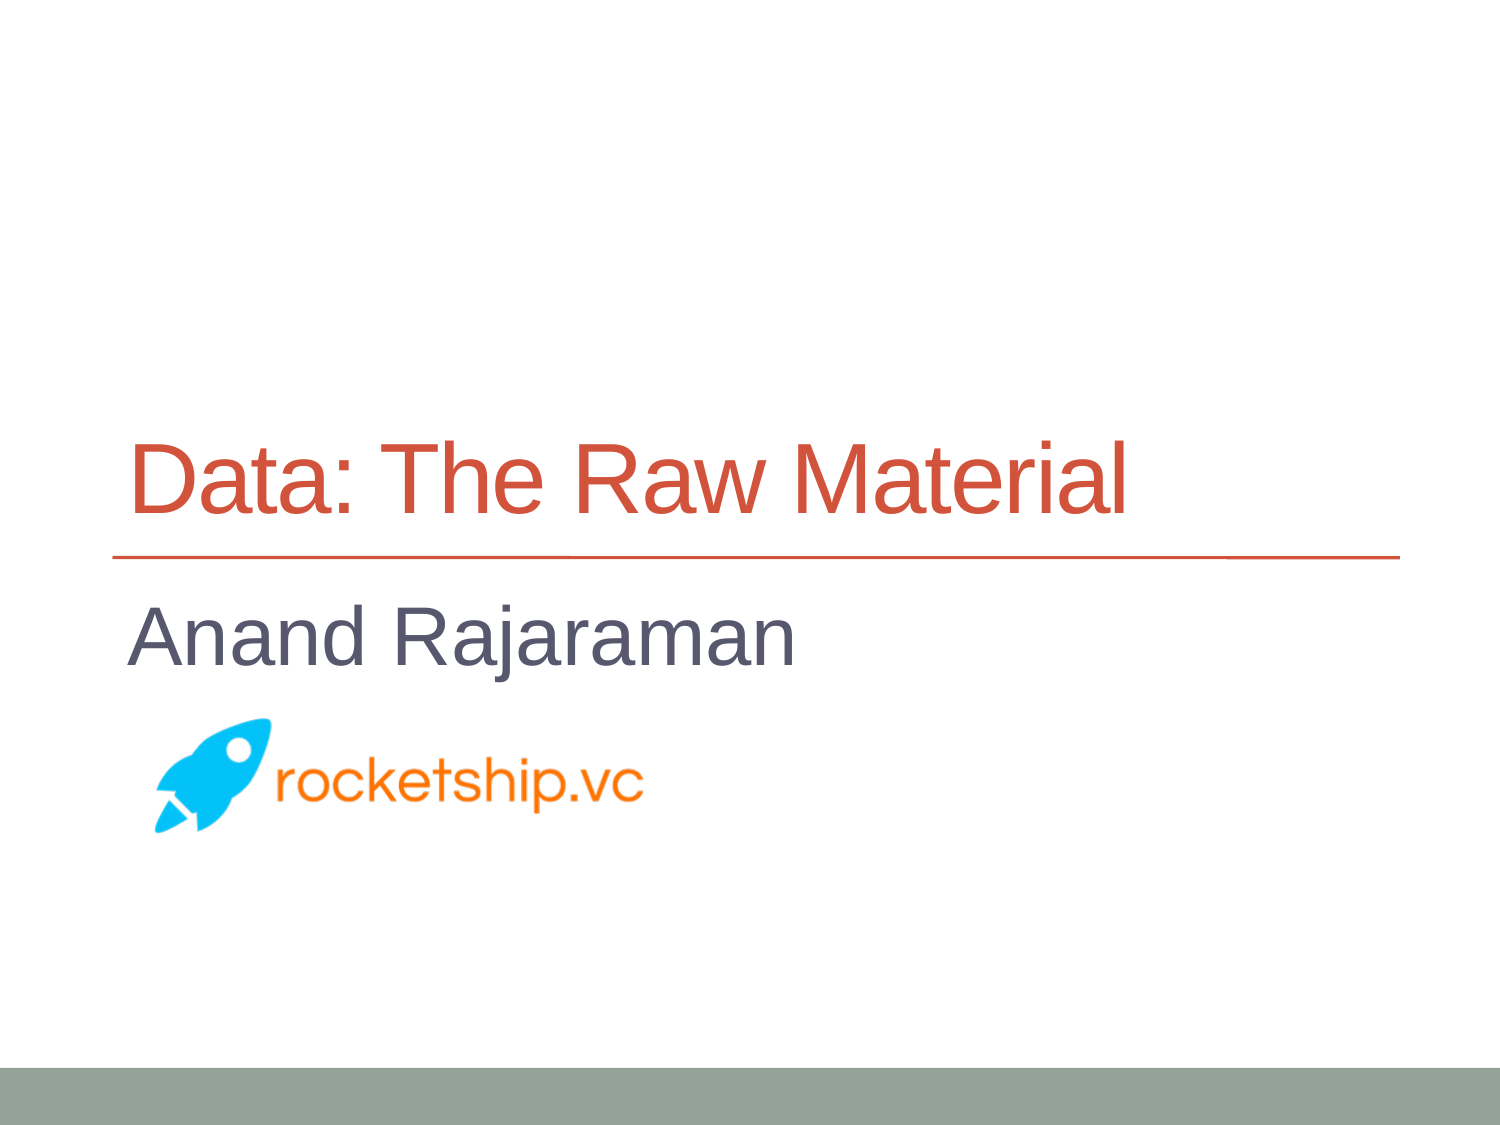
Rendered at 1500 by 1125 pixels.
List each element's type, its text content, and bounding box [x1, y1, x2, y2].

picture [112, 674, 683, 877]
title Data: The Raw Material [112, 224, 1400, 542]
subtitle Anand Rajaraman [112, 575, 1163, 863]
